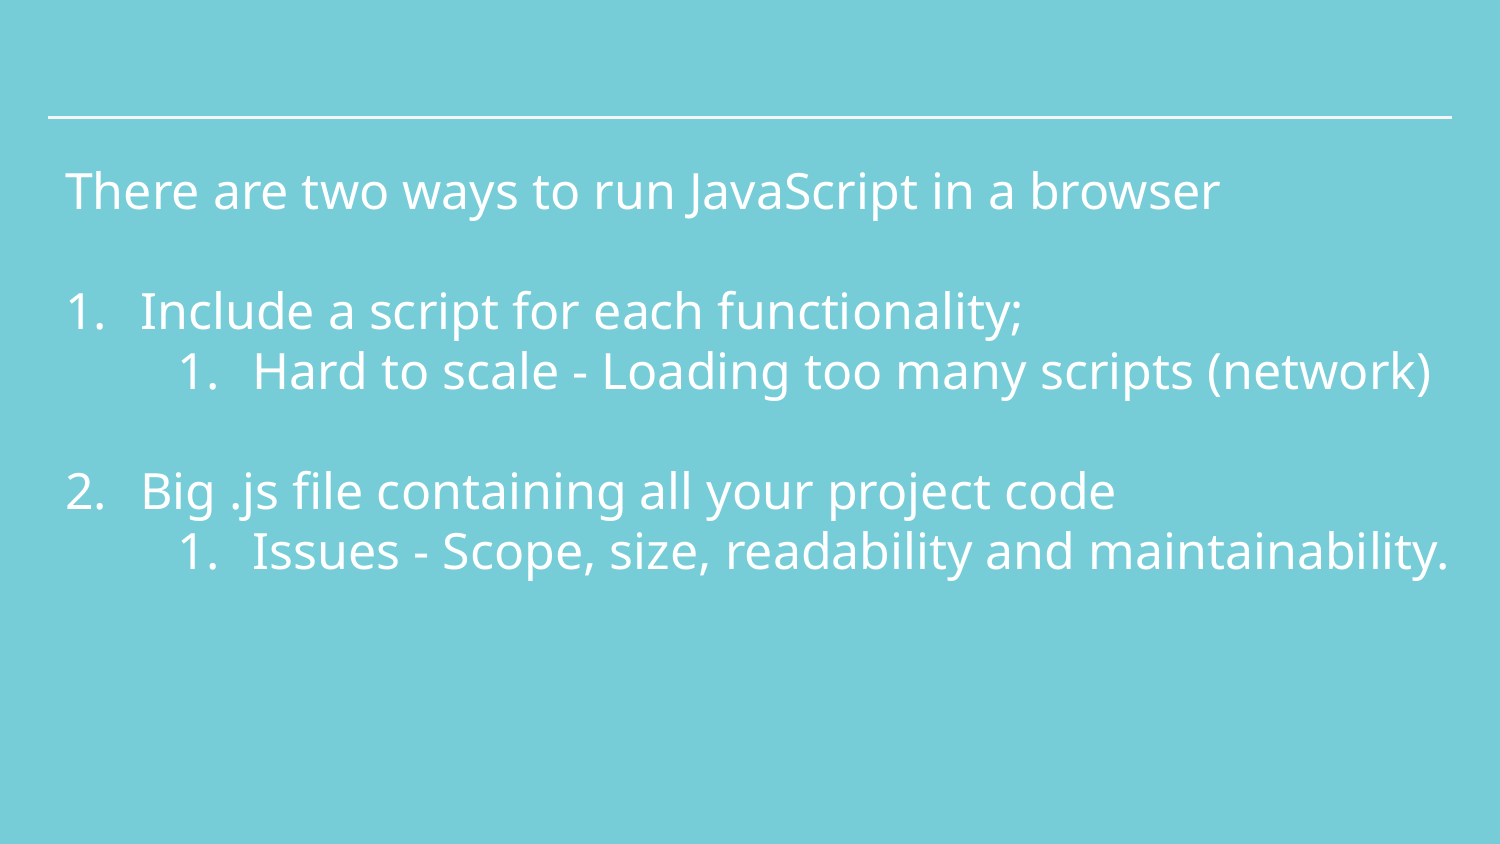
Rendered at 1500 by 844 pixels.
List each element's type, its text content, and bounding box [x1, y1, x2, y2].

text_box There are two ways to run JavaScript in a browser Include a script for each functionality; Hard to scale - Loading too many scripts (network) Big .js file containing all your project code Issues - Scope, size, readability and maintainability. [50, 152, 1481, 844]
